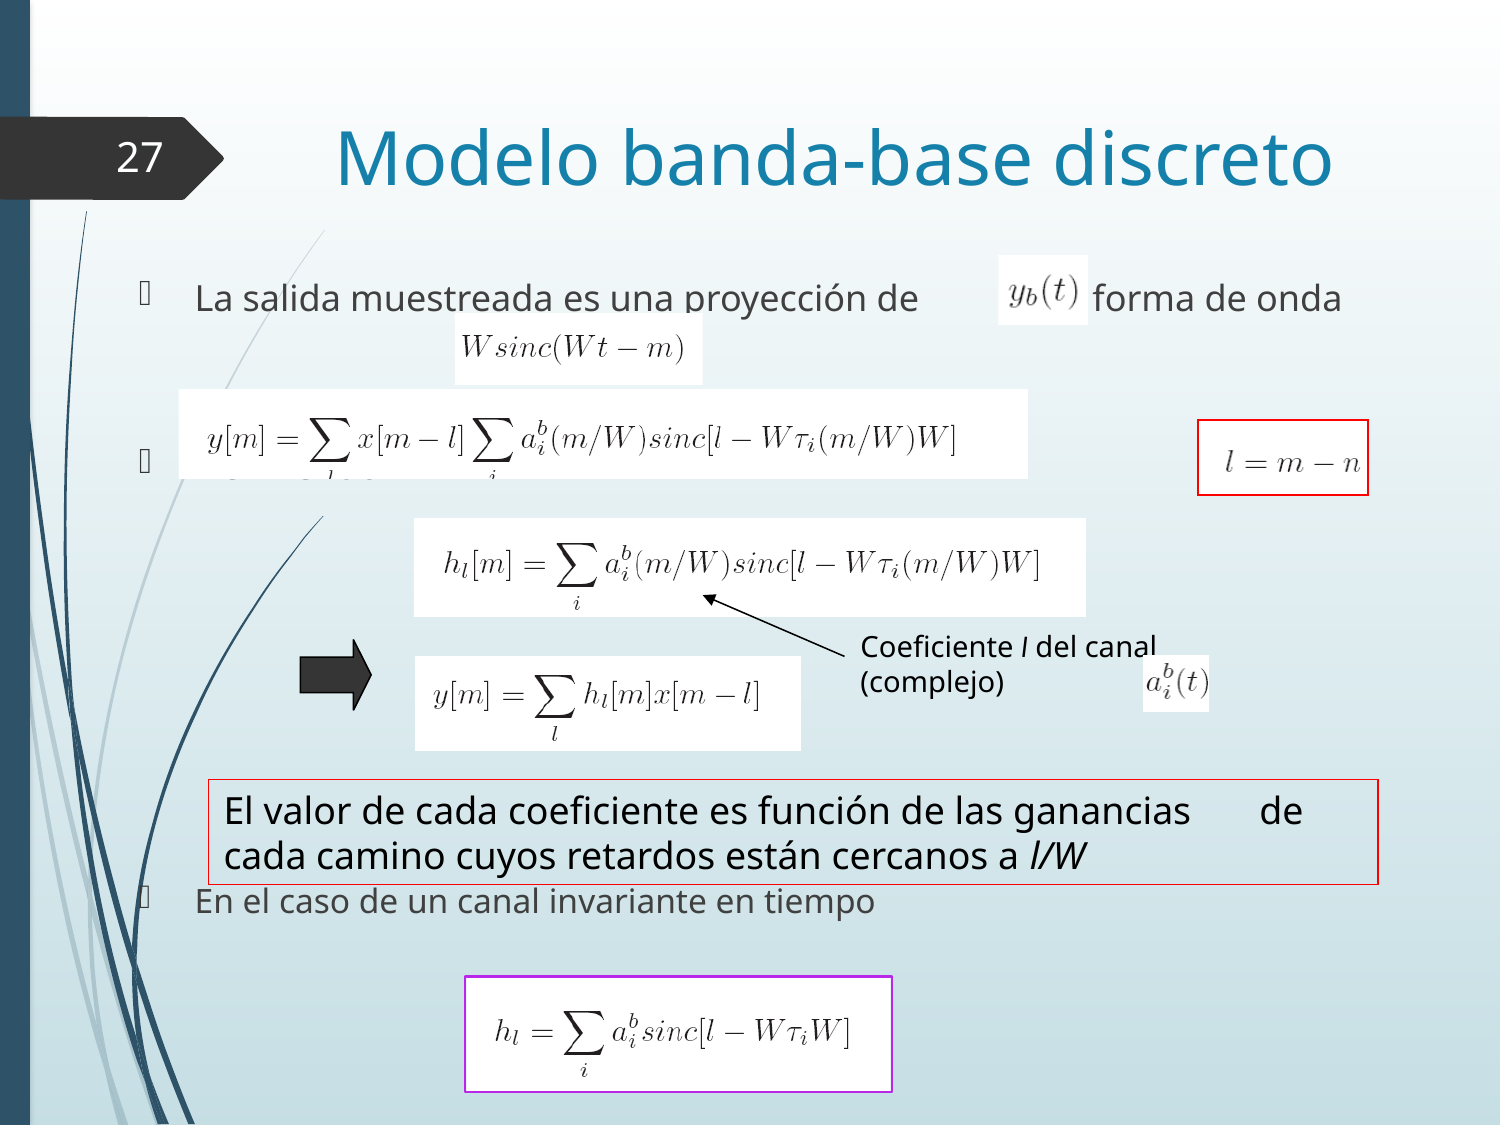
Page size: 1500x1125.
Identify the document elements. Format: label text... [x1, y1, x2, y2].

slide_number 27 [83, 129, 180, 190]
picture [413, 518, 1087, 617]
picture [454, 313, 703, 385]
picture [415, 656, 801, 752]
title Modelo banda-base discreto [319, 102, 1500, 313]
text_box Coeficiente l del canal (complejo) [845, 621, 1201, 706]
list La salida muestreada es una proyección de en la forma de onda Definiendo En el caso de un canal invariante en tiempo [123, 267, 1377, 965]
picture [1142, 655, 1210, 712]
picture [998, 255, 1089, 325]
picture [178, 388, 1029, 479]
text_box El valor de cada coeficiente es función de las ganancias de cada camino cuyos retardos están cercanos a l/W [208, 779, 1379, 885]
text_box [300, 639, 372, 711]
picture [1198, 420, 1368, 495]
picture [466, 977, 891, 1092]
